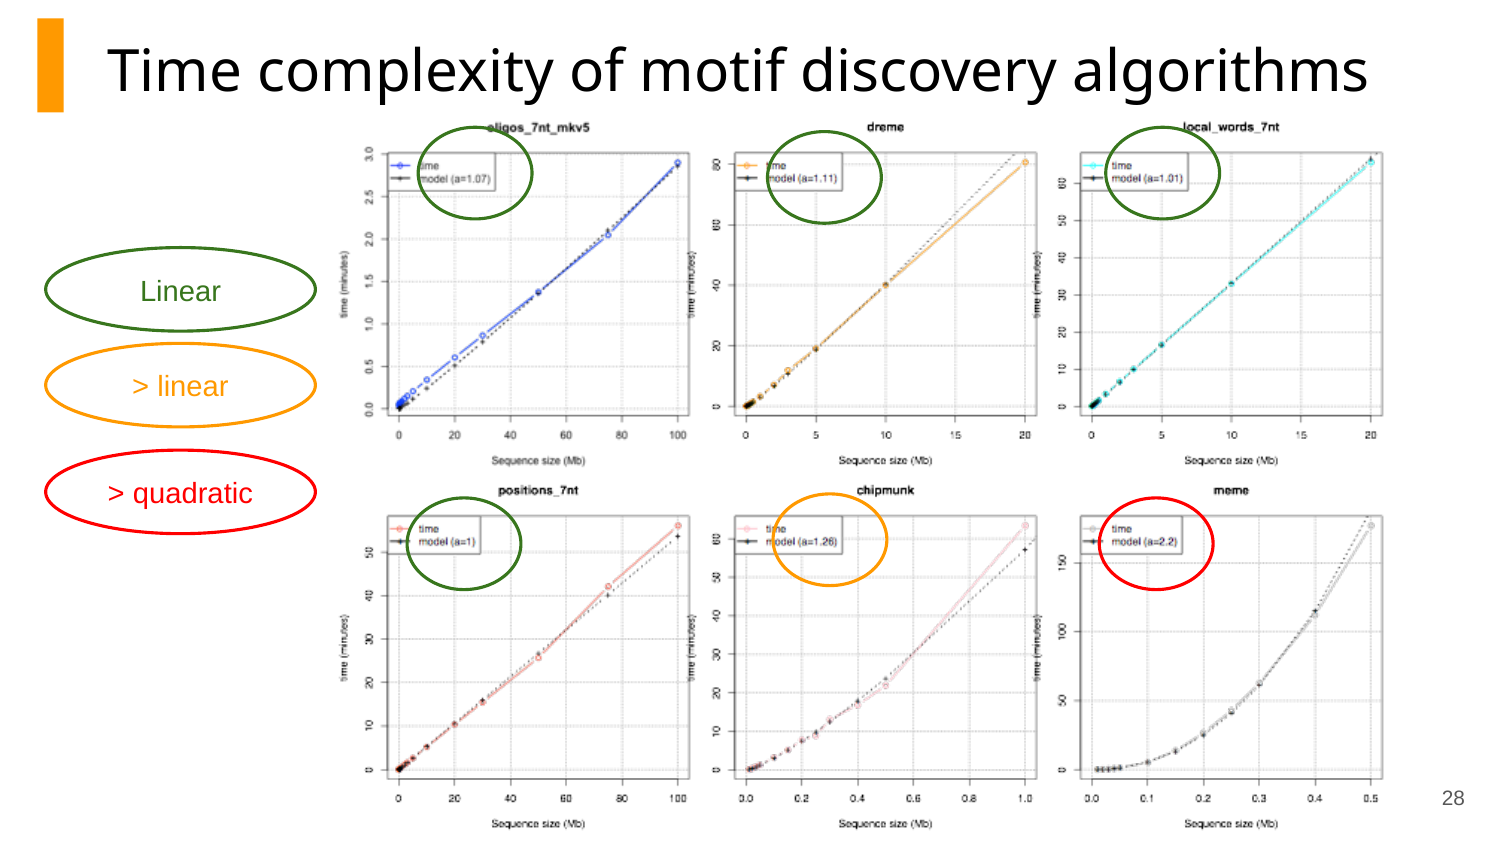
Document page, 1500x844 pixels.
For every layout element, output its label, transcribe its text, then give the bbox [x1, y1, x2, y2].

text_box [336, 100, 1409, 844]
title Time complexity of motif discovery algorithms [92, 18, 1491, 113]
slide_number ‹#› [1424, 771, 1480, 824]
text_box Linear [45, 247, 316, 332]
text_box > linear [45, 343, 316, 427]
text_box > quadratic [45, 450, 316, 534]
